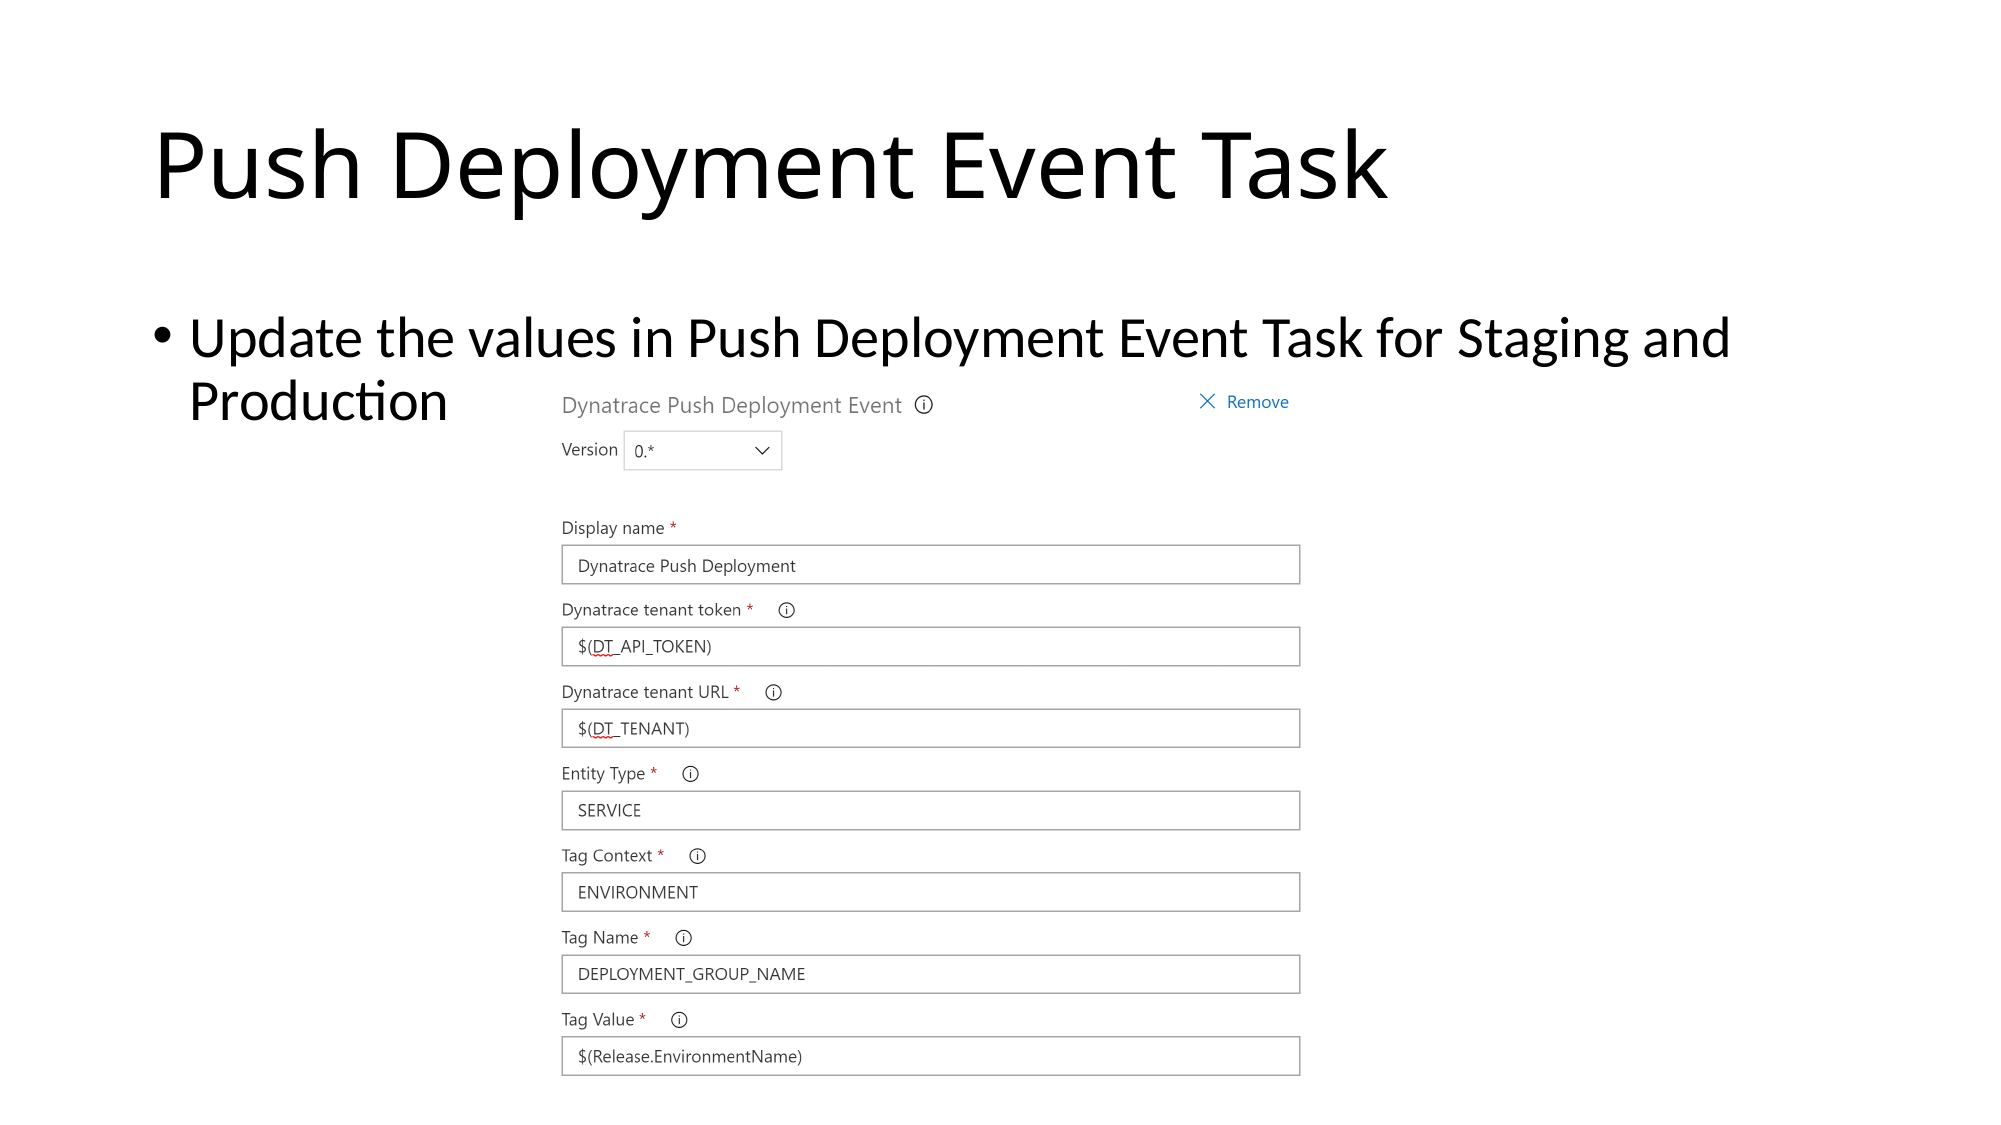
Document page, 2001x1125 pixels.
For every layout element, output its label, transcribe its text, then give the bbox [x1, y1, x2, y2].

title Push Deployment Event Task [137, 59, 1863, 278]
picture [538, 374, 1321, 1089]
list Update the values in Push Deployment Event Task for Staging and Production [137, 299, 1863, 1014]
